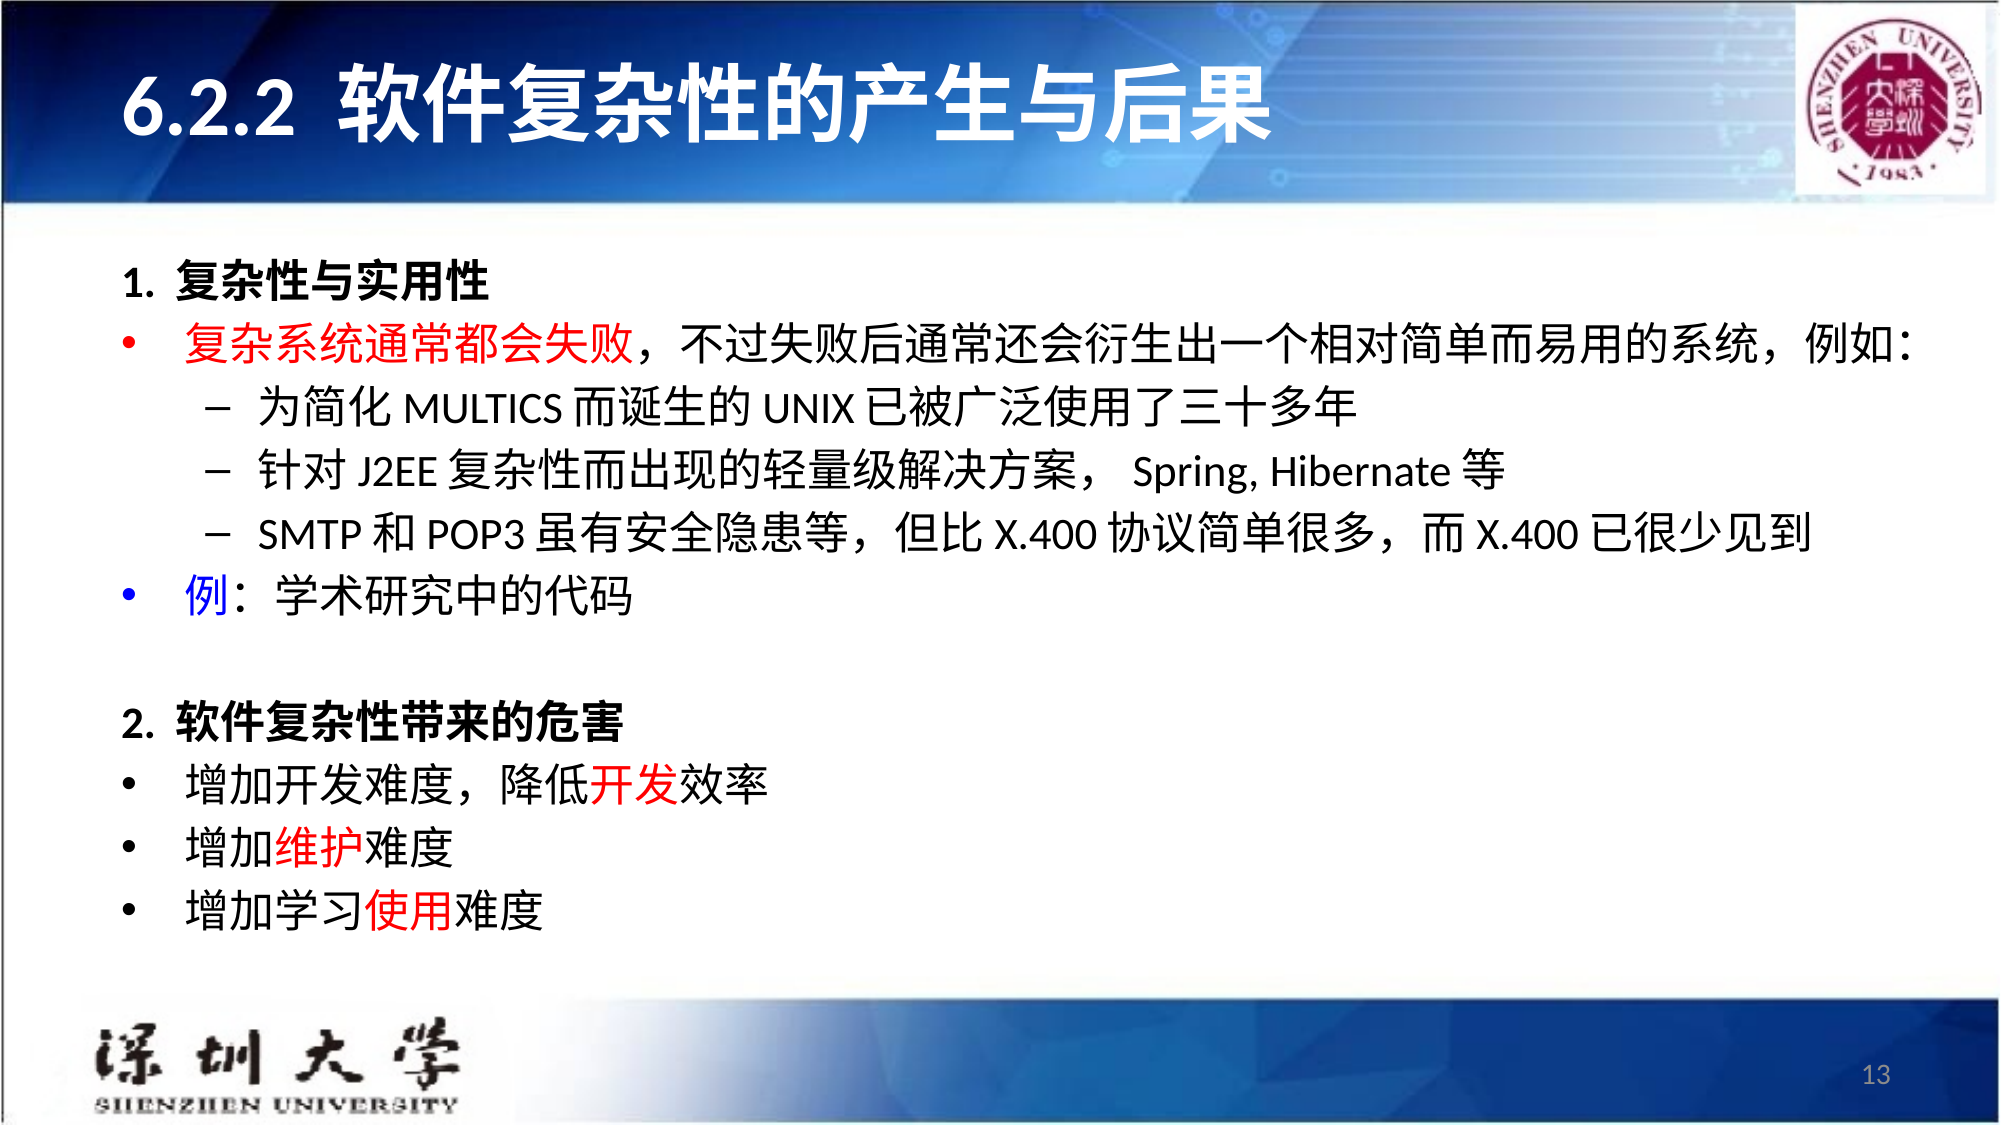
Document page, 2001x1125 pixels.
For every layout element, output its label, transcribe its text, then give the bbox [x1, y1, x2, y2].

list 1. 复杂性与实用性 复杂系统通常都会失败，不过失败后通常还会衍生出一个相对简单而易用的系统，例如： 为简化MULTICS而诞生的UNIX已被广泛使用了三十多年 针对J2EE复杂性而出现的轻量级解决方案，Spring, Hibernate等 SMTP和POP3虽有安全隐患等，但比X.400协议简单很多，而X.400已很少见到 例：学术研究中的代码 2. 软件复杂性带来的危害 增加开发难度，降低开发效率 增加维护难度 增加学习使用难度 [112, 247, 1920, 991]
title 6.2.2 软件复杂性的产生与后果 [112, 7, 1888, 196]
slide_number 13 [1433, 1042, 1900, 1103]
picture [0, 0, 2001, 1125]
